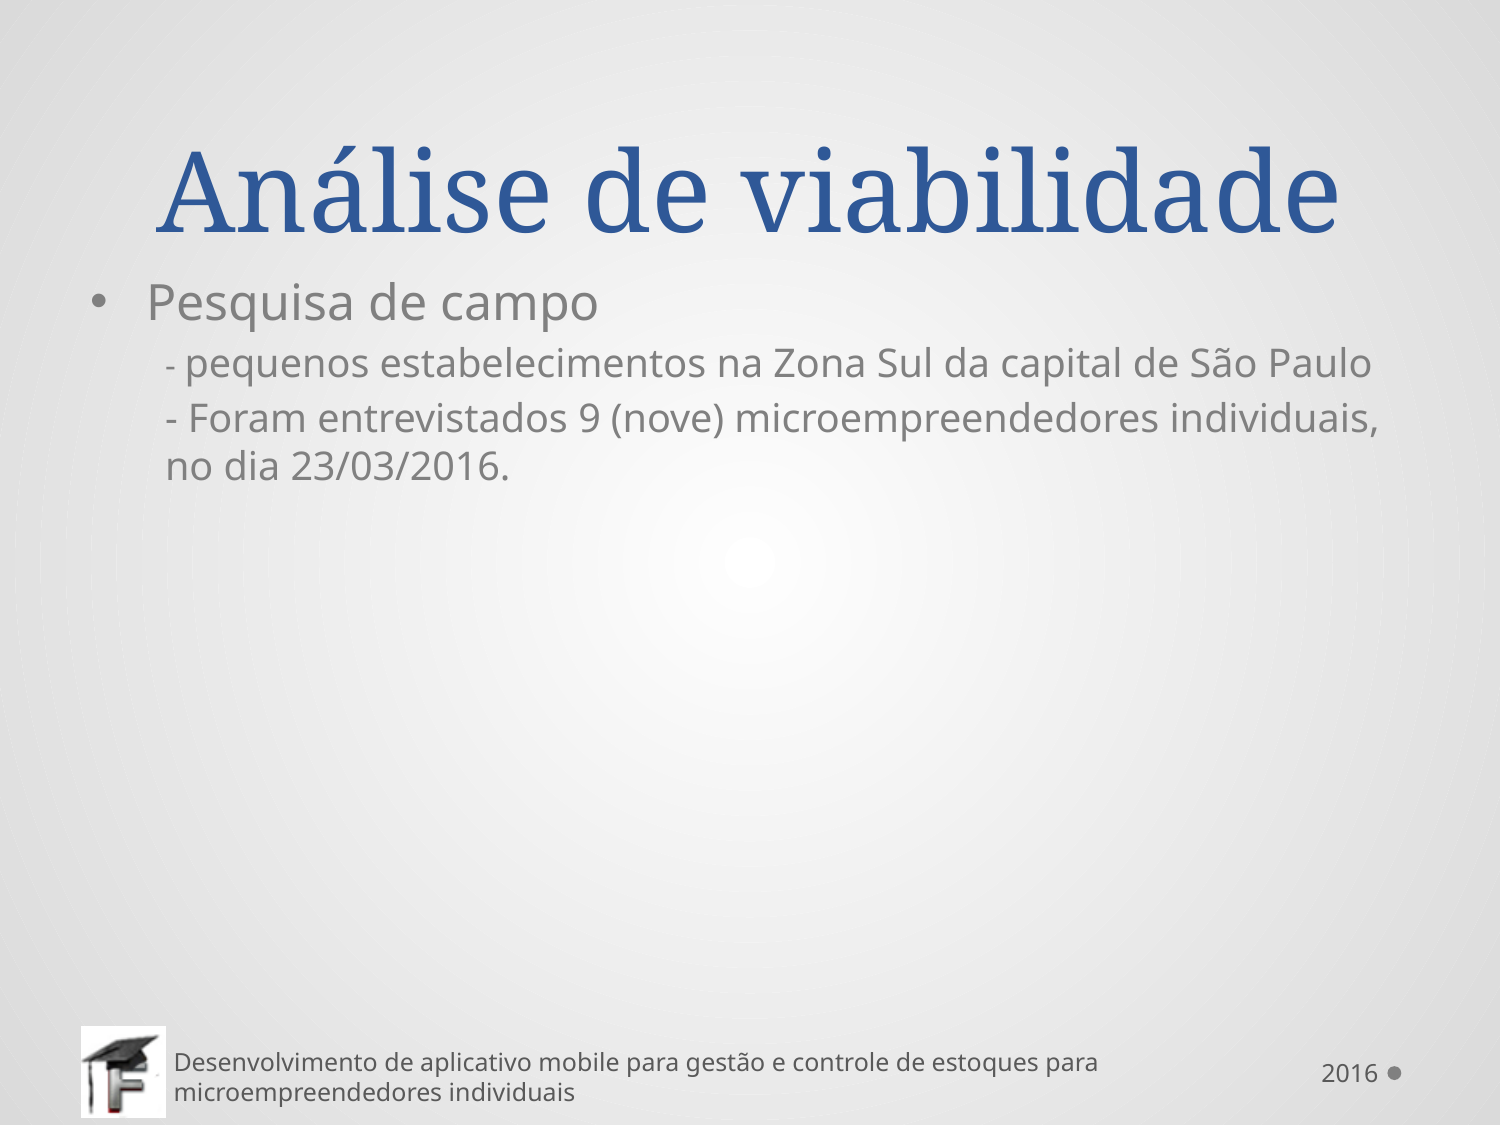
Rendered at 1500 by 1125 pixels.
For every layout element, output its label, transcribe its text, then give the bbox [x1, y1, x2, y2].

footer Desenvolvimento de aplicativo mobile para gestão e controle de estoques para microempreendedores individuais [166, 1046, 1128, 1107]
picture [81, 1026, 166, 1118]
list Pesquisa de campo - pequenos estabelecimentos na Zona Sul da capital de São Paulo - Foram entrevistados 9 (nove) microempreendedores individuais, no dia 23/03/2016. [75, 263, 1425, 1005]
slide_number 2016 [1043, 1042, 1386, 1103]
title Análise de viabilidade [75, 0, 1425, 263]
